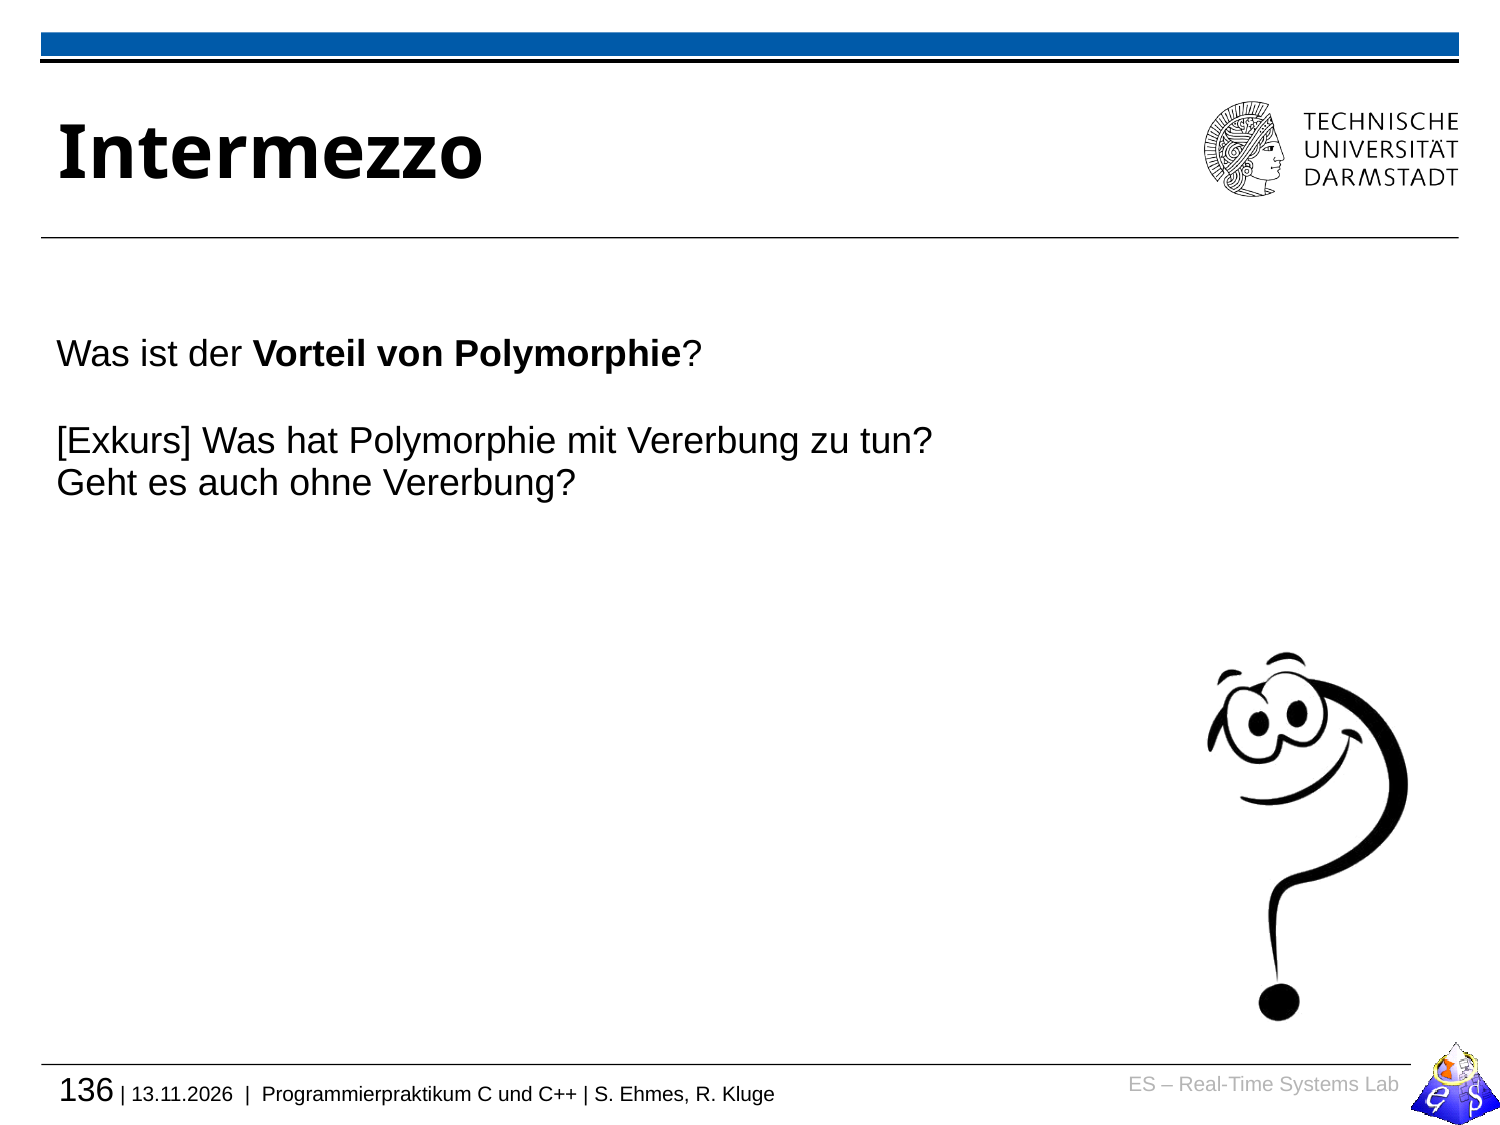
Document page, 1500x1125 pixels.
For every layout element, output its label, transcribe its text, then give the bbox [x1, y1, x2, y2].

text_box Was ist der Vorteil von Polymorphie? [Exkurs] Was hat Polymorphie mit Vererbung zu tun? Geht es auch ohne Vererbung? [41, 325, 971, 512]
picture [1187, 84, 1483, 214]
title Intermezzo [58, 80, 1187, 218]
picture [1104, 645, 1483, 1024]
picture [1411, 1041, 1500, 1125]
